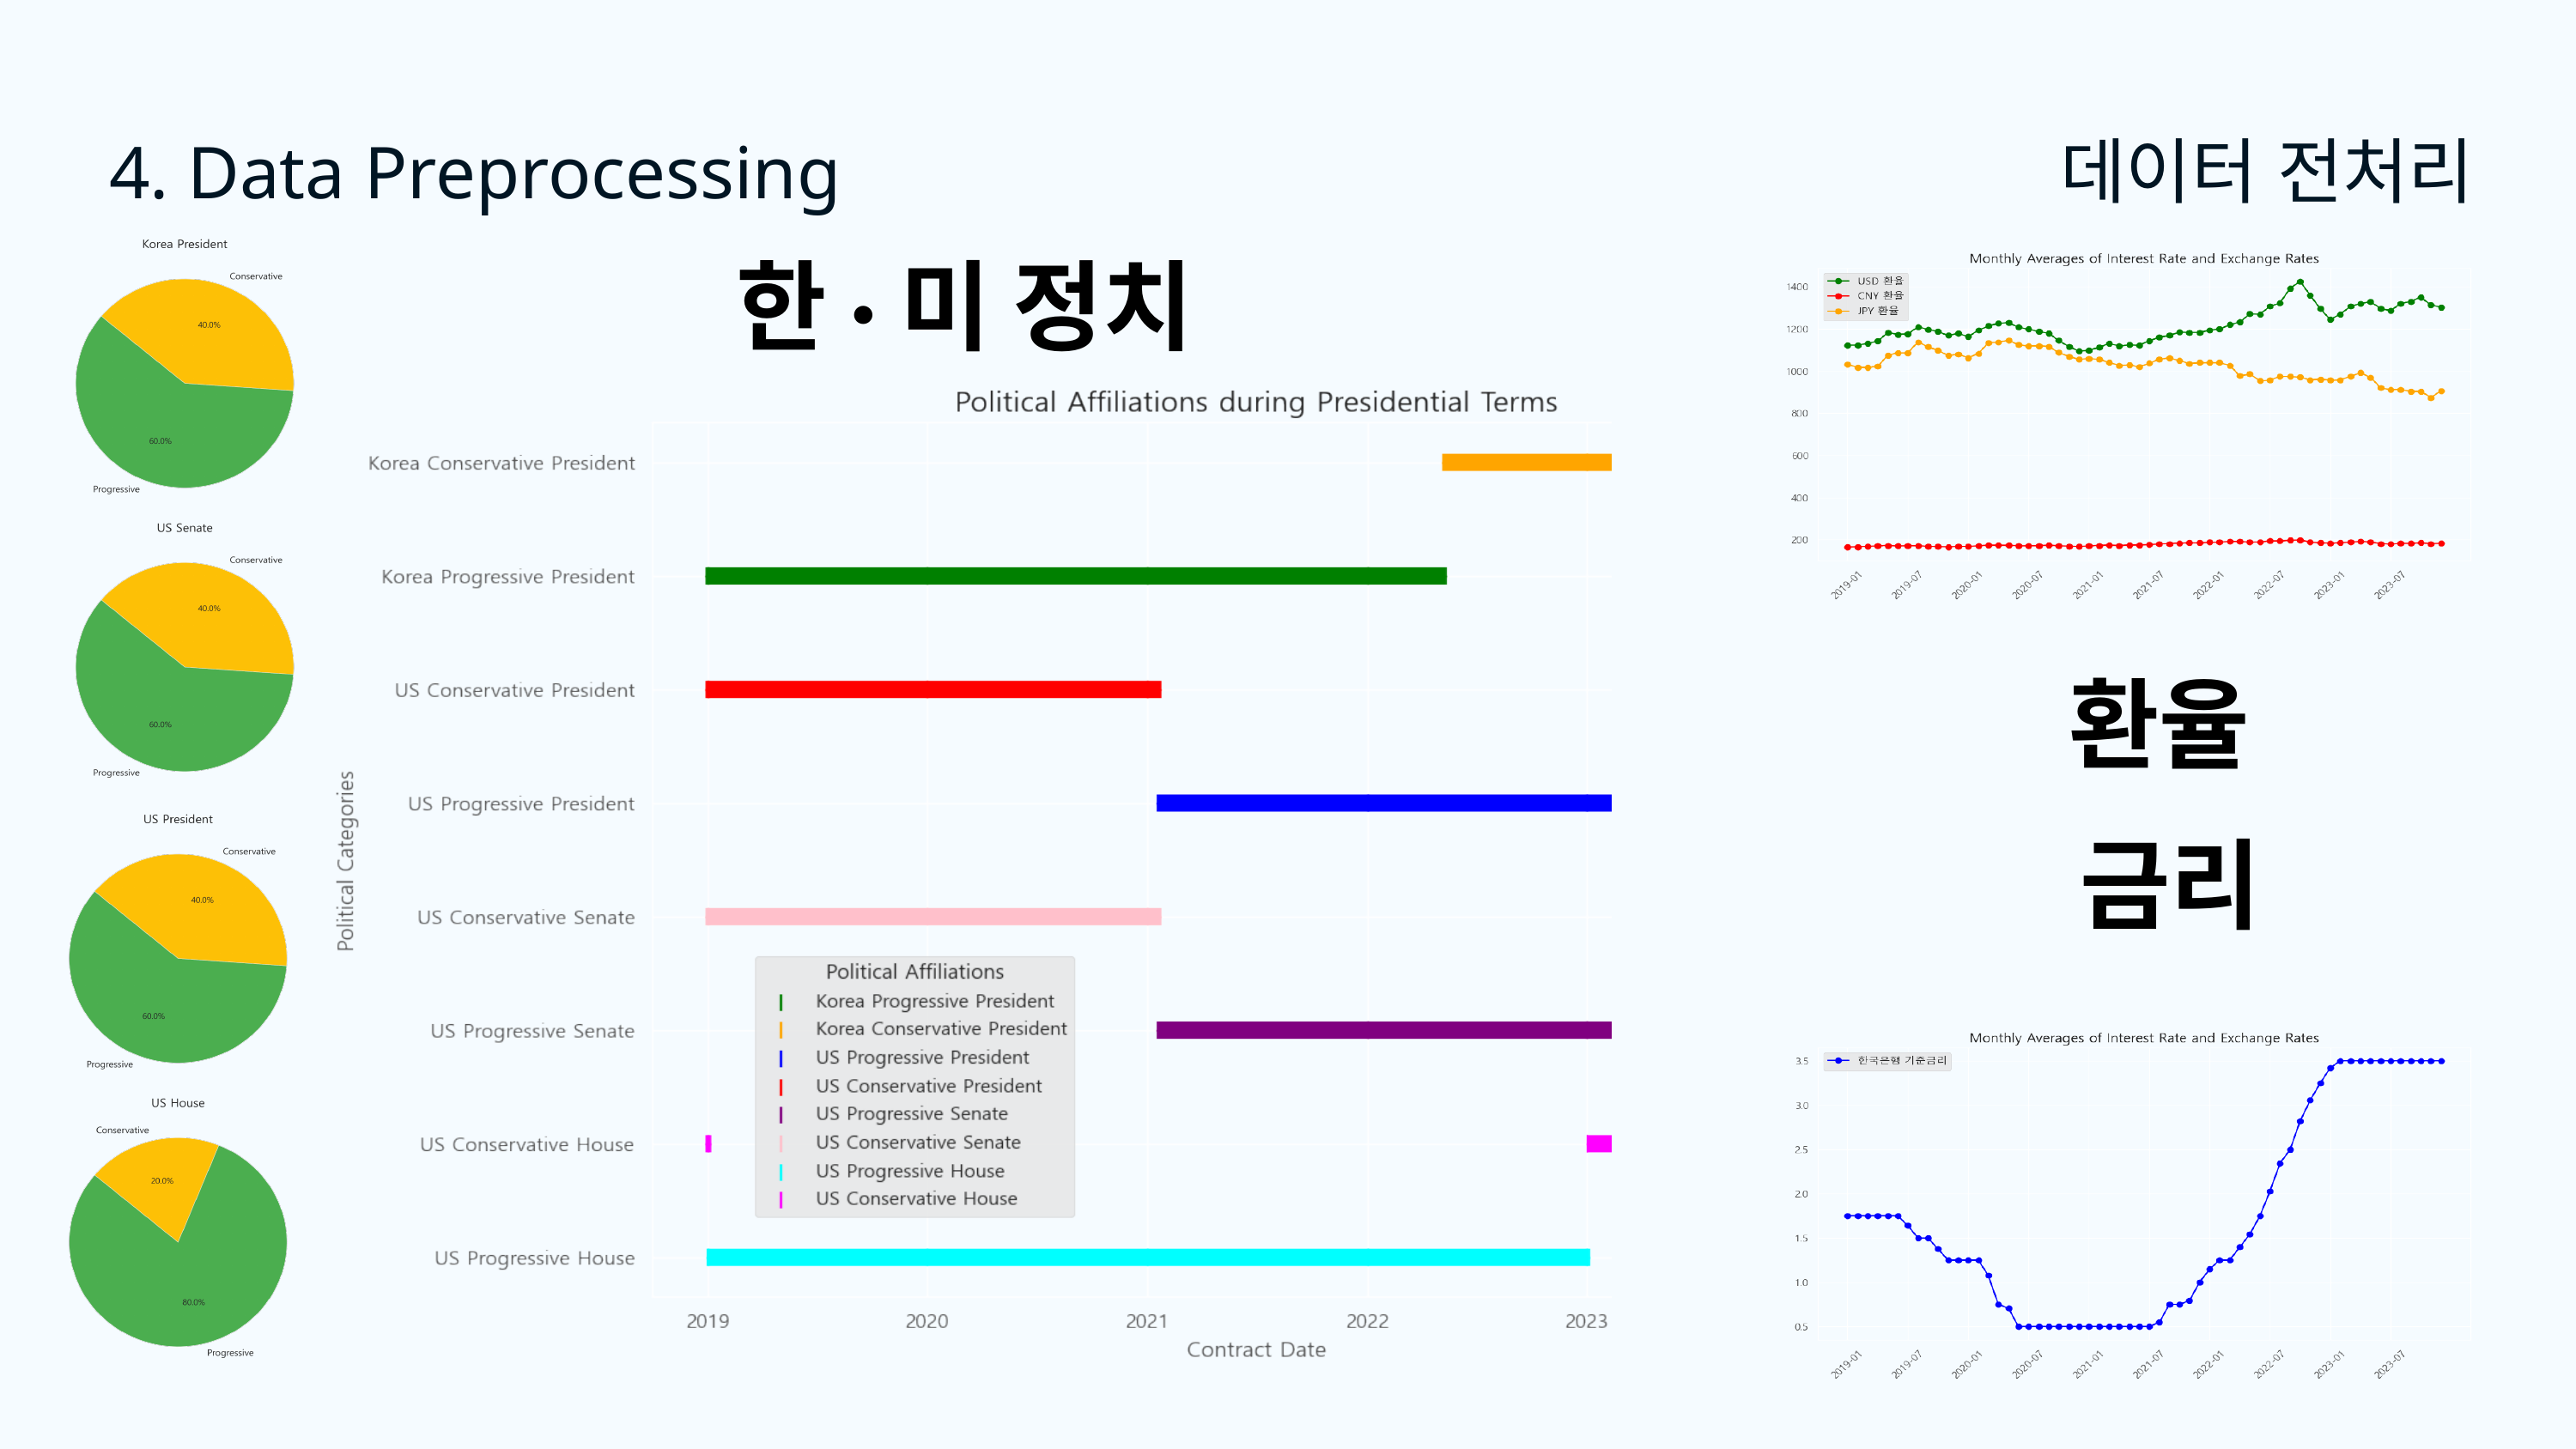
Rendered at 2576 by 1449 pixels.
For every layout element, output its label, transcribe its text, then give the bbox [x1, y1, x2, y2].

text_box 데이터 전처리 [1897, 91, 2475, 212]
text_box 환율 금리 [1787, 649, 2555, 955]
picture [1787, 1002, 2555, 1381]
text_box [20, 230, 331, 1381]
picture [318, 372, 1613, 1382]
text_box 4. Data Preprocessing [109, 93, 993, 214]
picture [1787, 222, 2555, 603]
text_box 한·미 정치 [494, 231, 1437, 371]
